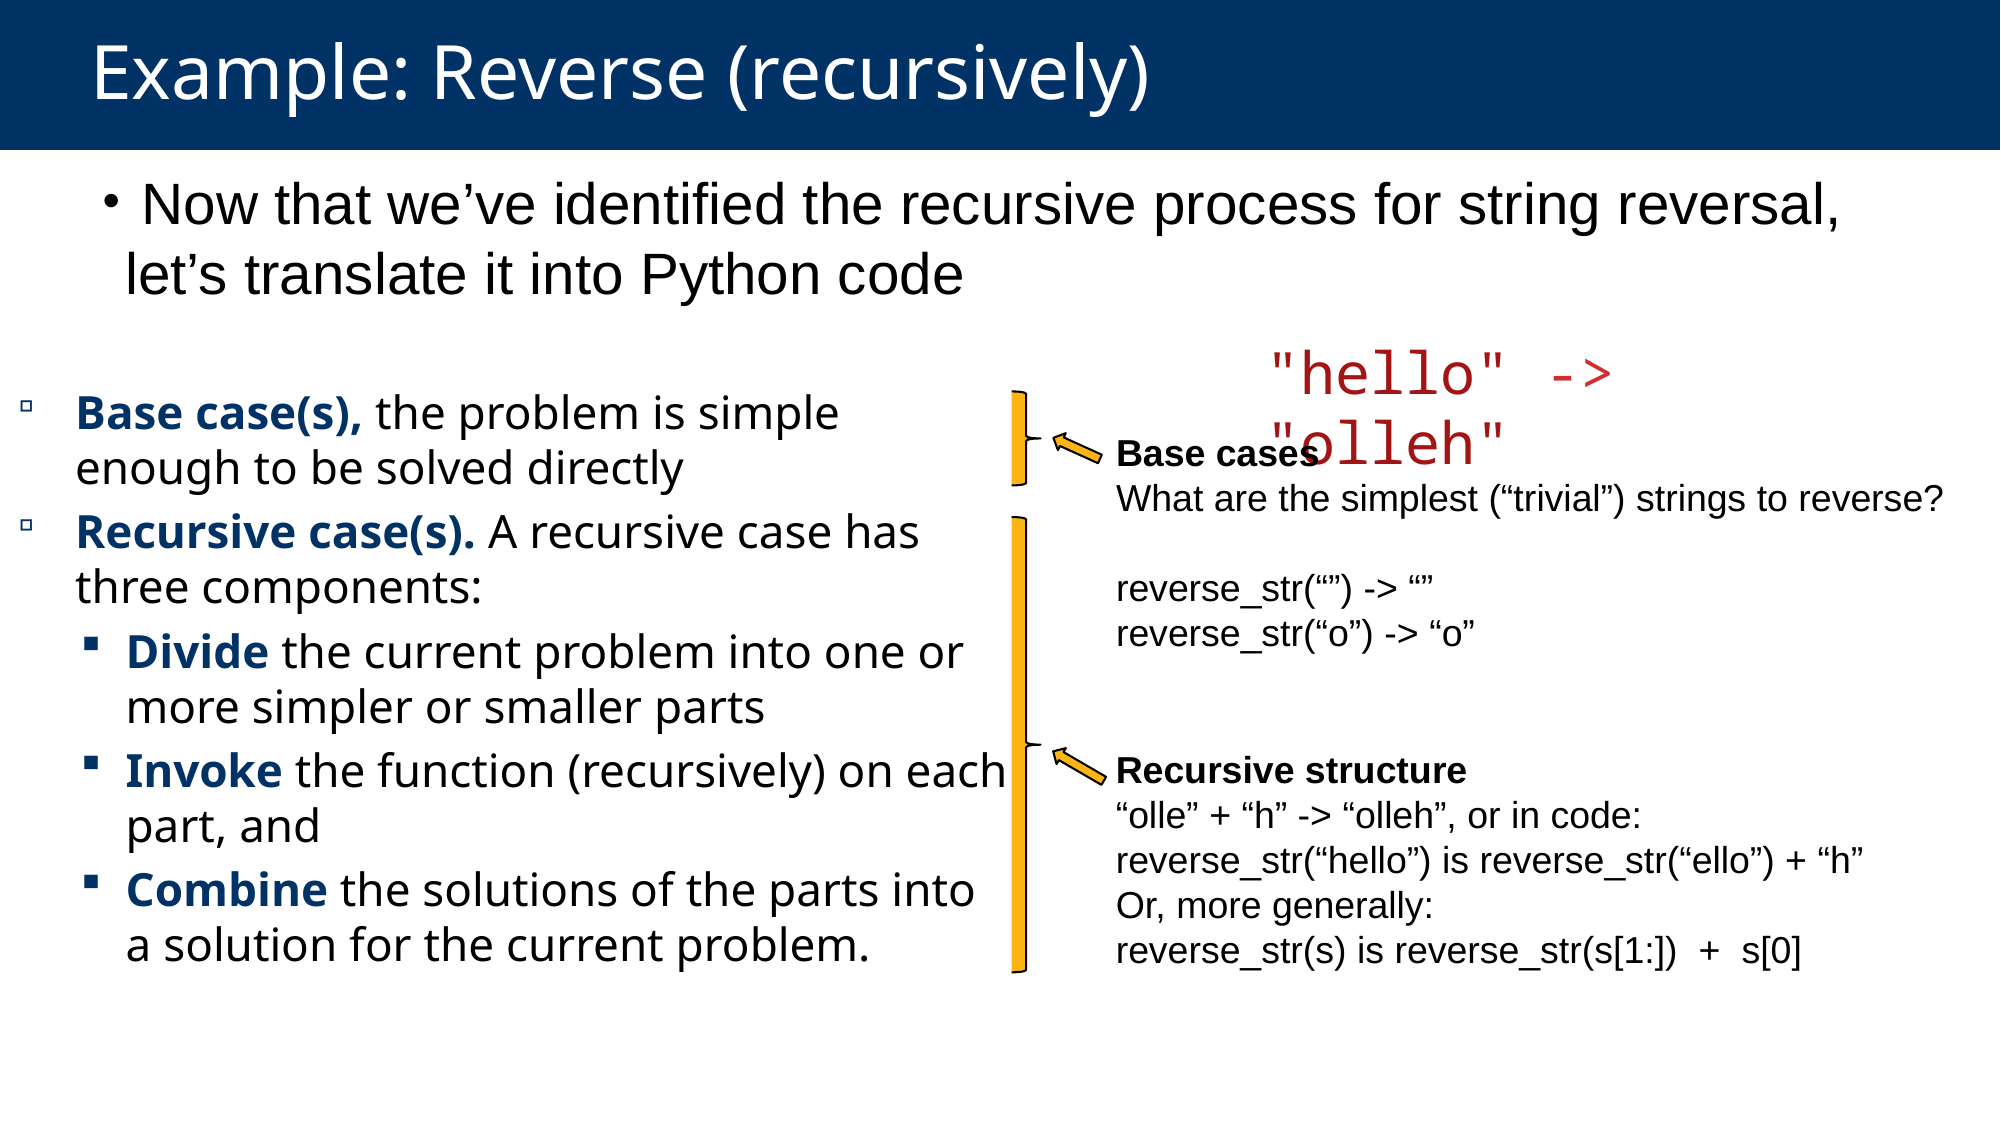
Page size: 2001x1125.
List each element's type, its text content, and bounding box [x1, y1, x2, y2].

title Example: Reverse (recursively) [0, 0, 2000, 152]
text_box Base case(s), the problem is simple enough to be solved directly Recursive case(s). A recursive case has three components: Divide the current problem into one or more simpler or smaller parts Invoke the function (recursively) on each part, and Combine the solutions of the parts into a solution for the current problem. [0, 376, 1027, 1048]
list Now that we’ve identified the recursive process for string reversal, let’s translate it into Python code [87, 158, 1913, 358]
text_box [1011, 517, 1041, 973]
text_box Base cases What are the simplest (“trivial”) strings to reverse? reverse_str(“”) -> “” reverse_str(“o”) -> “o” [1101, 421, 1999, 707]
text_box Recursive structure “olle” + “h” -> “olleh”, or in code: reverse_str(“hello”) is reverse_str(“ello”) + “h” Or, more generally: reverse_str(s) is reverse_str(s[1:]) + s[0] [1101, 738, 2000, 978]
text_box [1053, 748, 1107, 785]
text_box [1053, 433, 1102, 464]
text_box "hello" -> "olleh" [1250, 328, 1878, 421]
text_box [1011, 391, 1041, 486]
